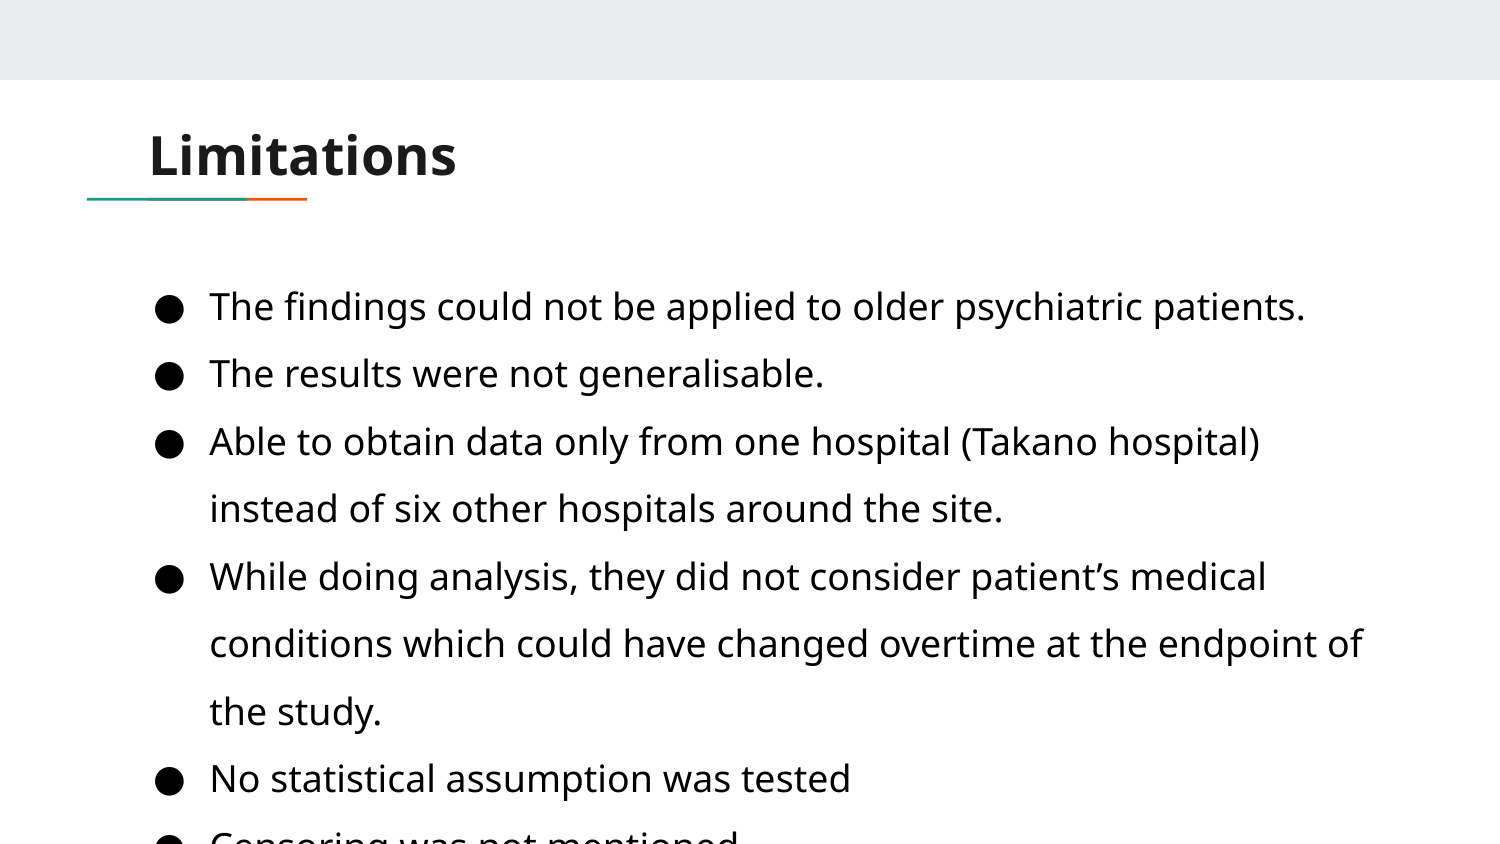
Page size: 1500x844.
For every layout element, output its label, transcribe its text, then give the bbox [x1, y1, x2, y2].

list The findings could not be applied to older psychiatric patients. The results were not generalisable. Able to obtain data only from one hospital (Takano hospital) instead of six other hospitals around the site. While doing analysis, they did not consider patient’s medical conditions which could have changed overtime at the endpoint of the study. No statistical assumption was tested Censoring was not mentioned [119, 244, 1381, 690]
title Limitations [119, 106, 1381, 194]
